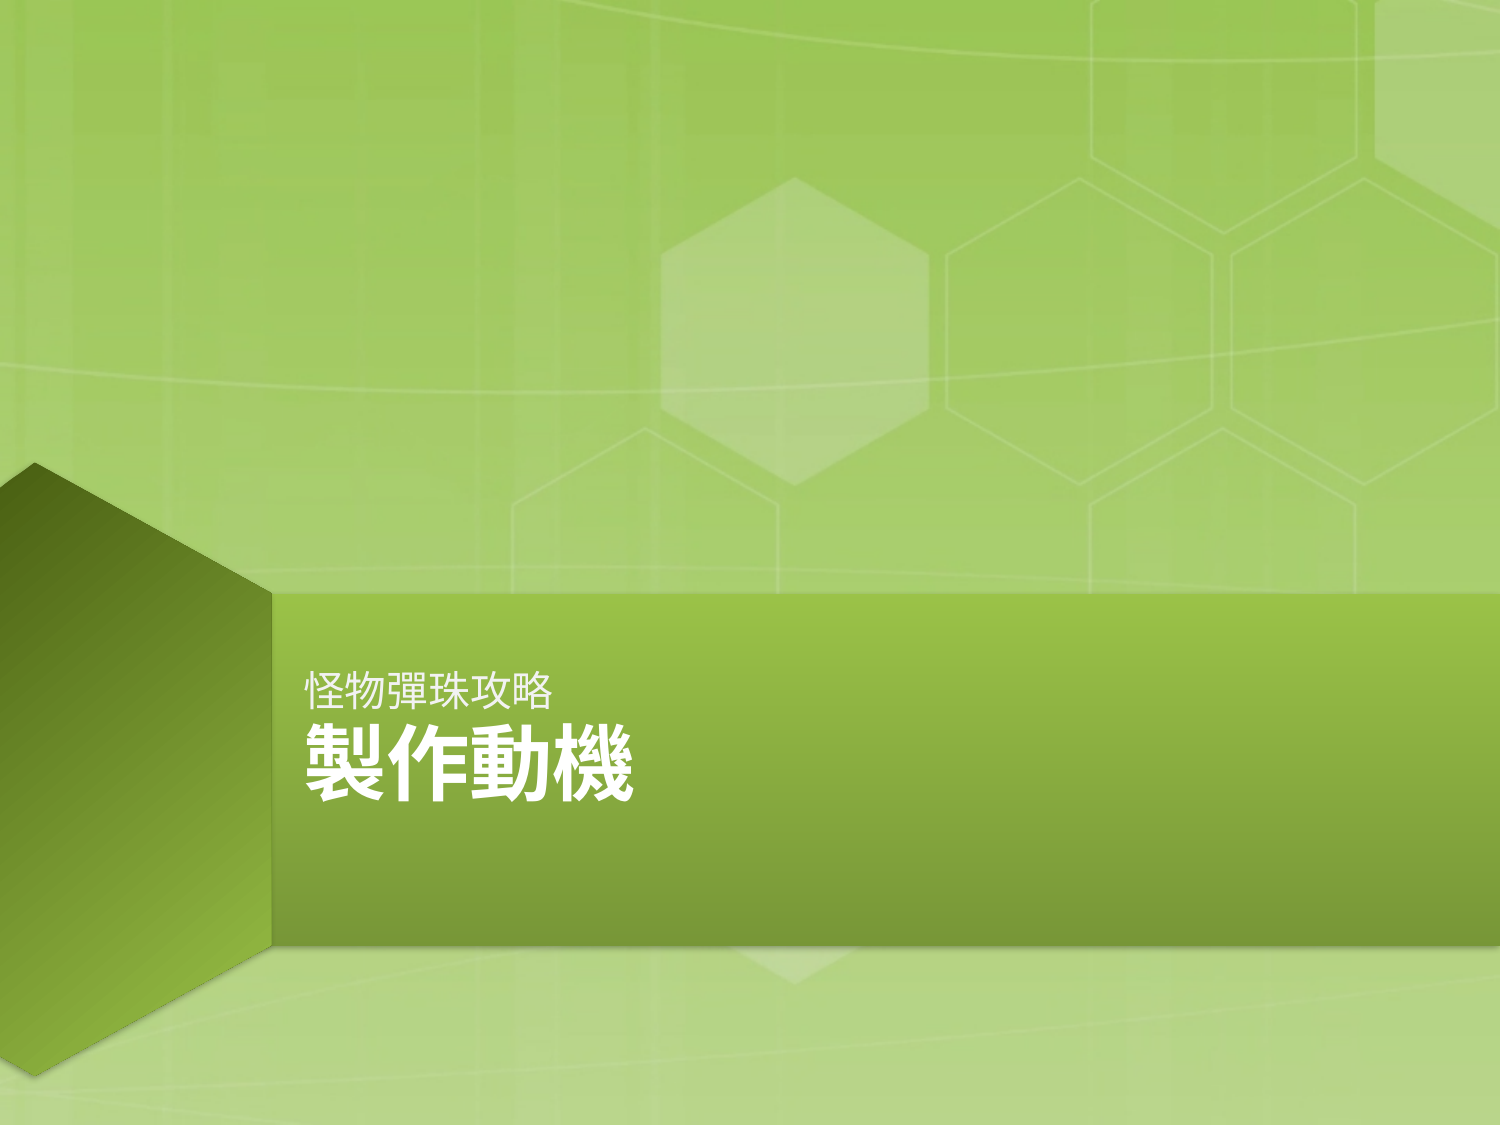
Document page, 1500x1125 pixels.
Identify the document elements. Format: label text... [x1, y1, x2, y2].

list 怪物彈珠攻略 [288, 587, 1410, 723]
picture [0, 945, 1500, 1125]
title 製作動機 [288, 723, 1410, 947]
picture [0, 0, 1500, 594]
